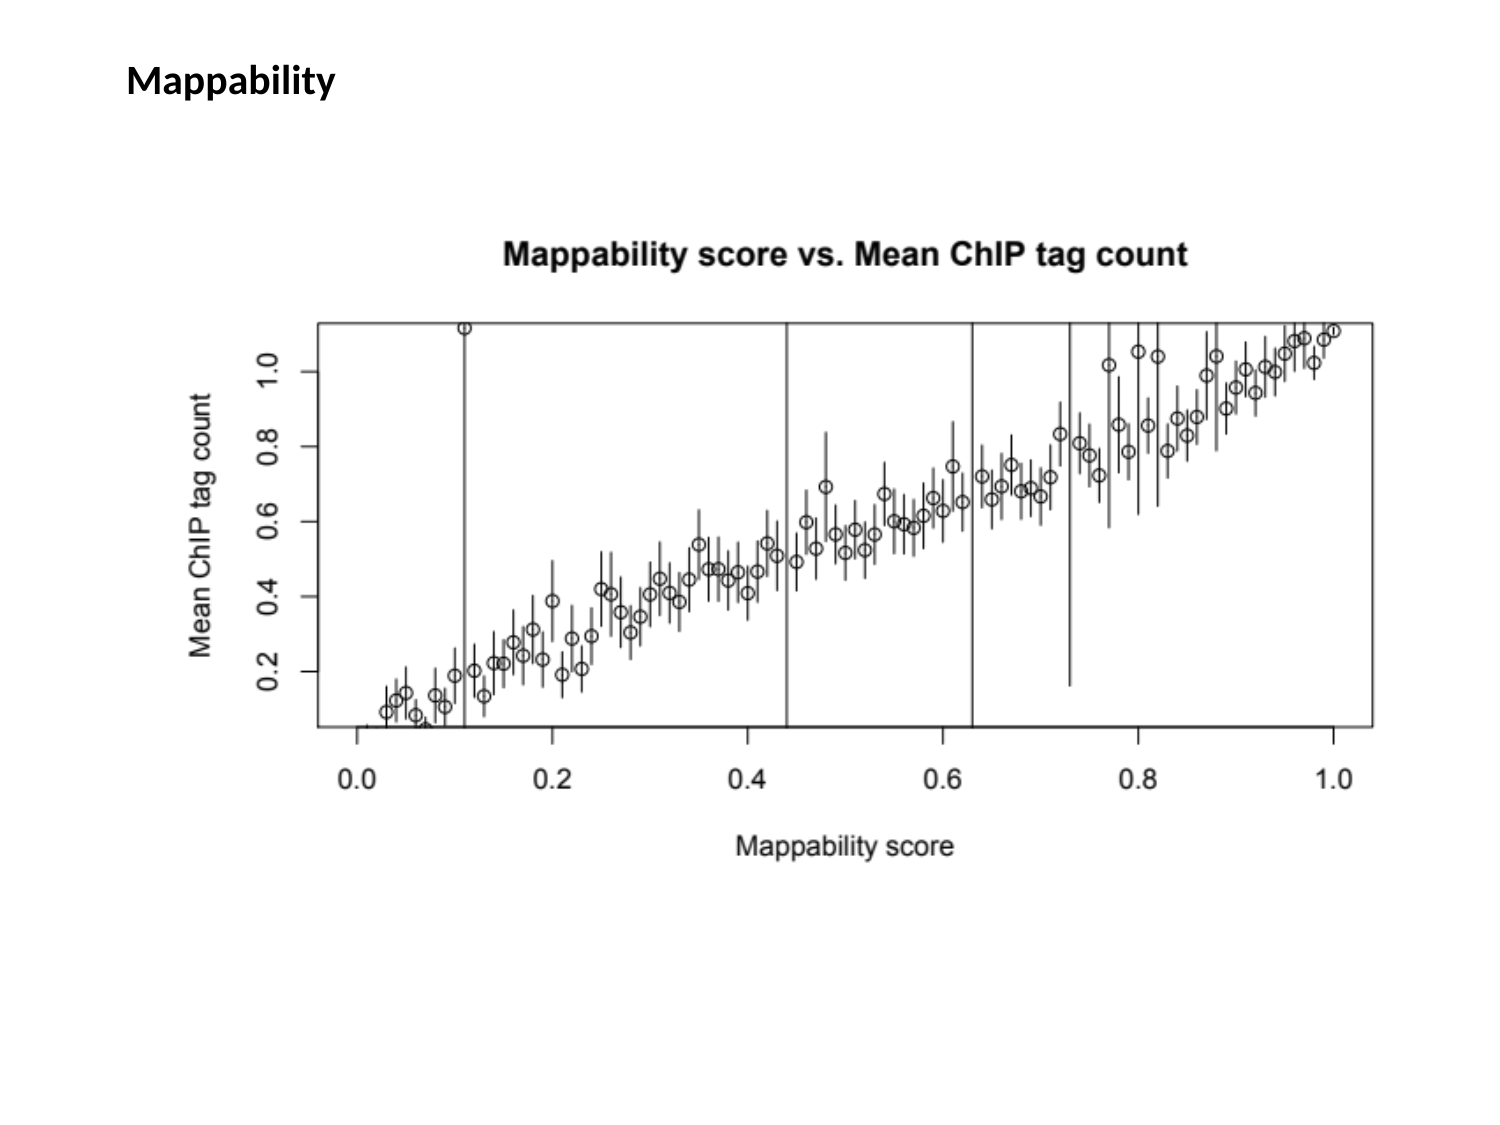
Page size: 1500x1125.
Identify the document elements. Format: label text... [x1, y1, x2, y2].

text_box Mappability [111, 45, 352, 110]
picture [180, 185, 1440, 897]
